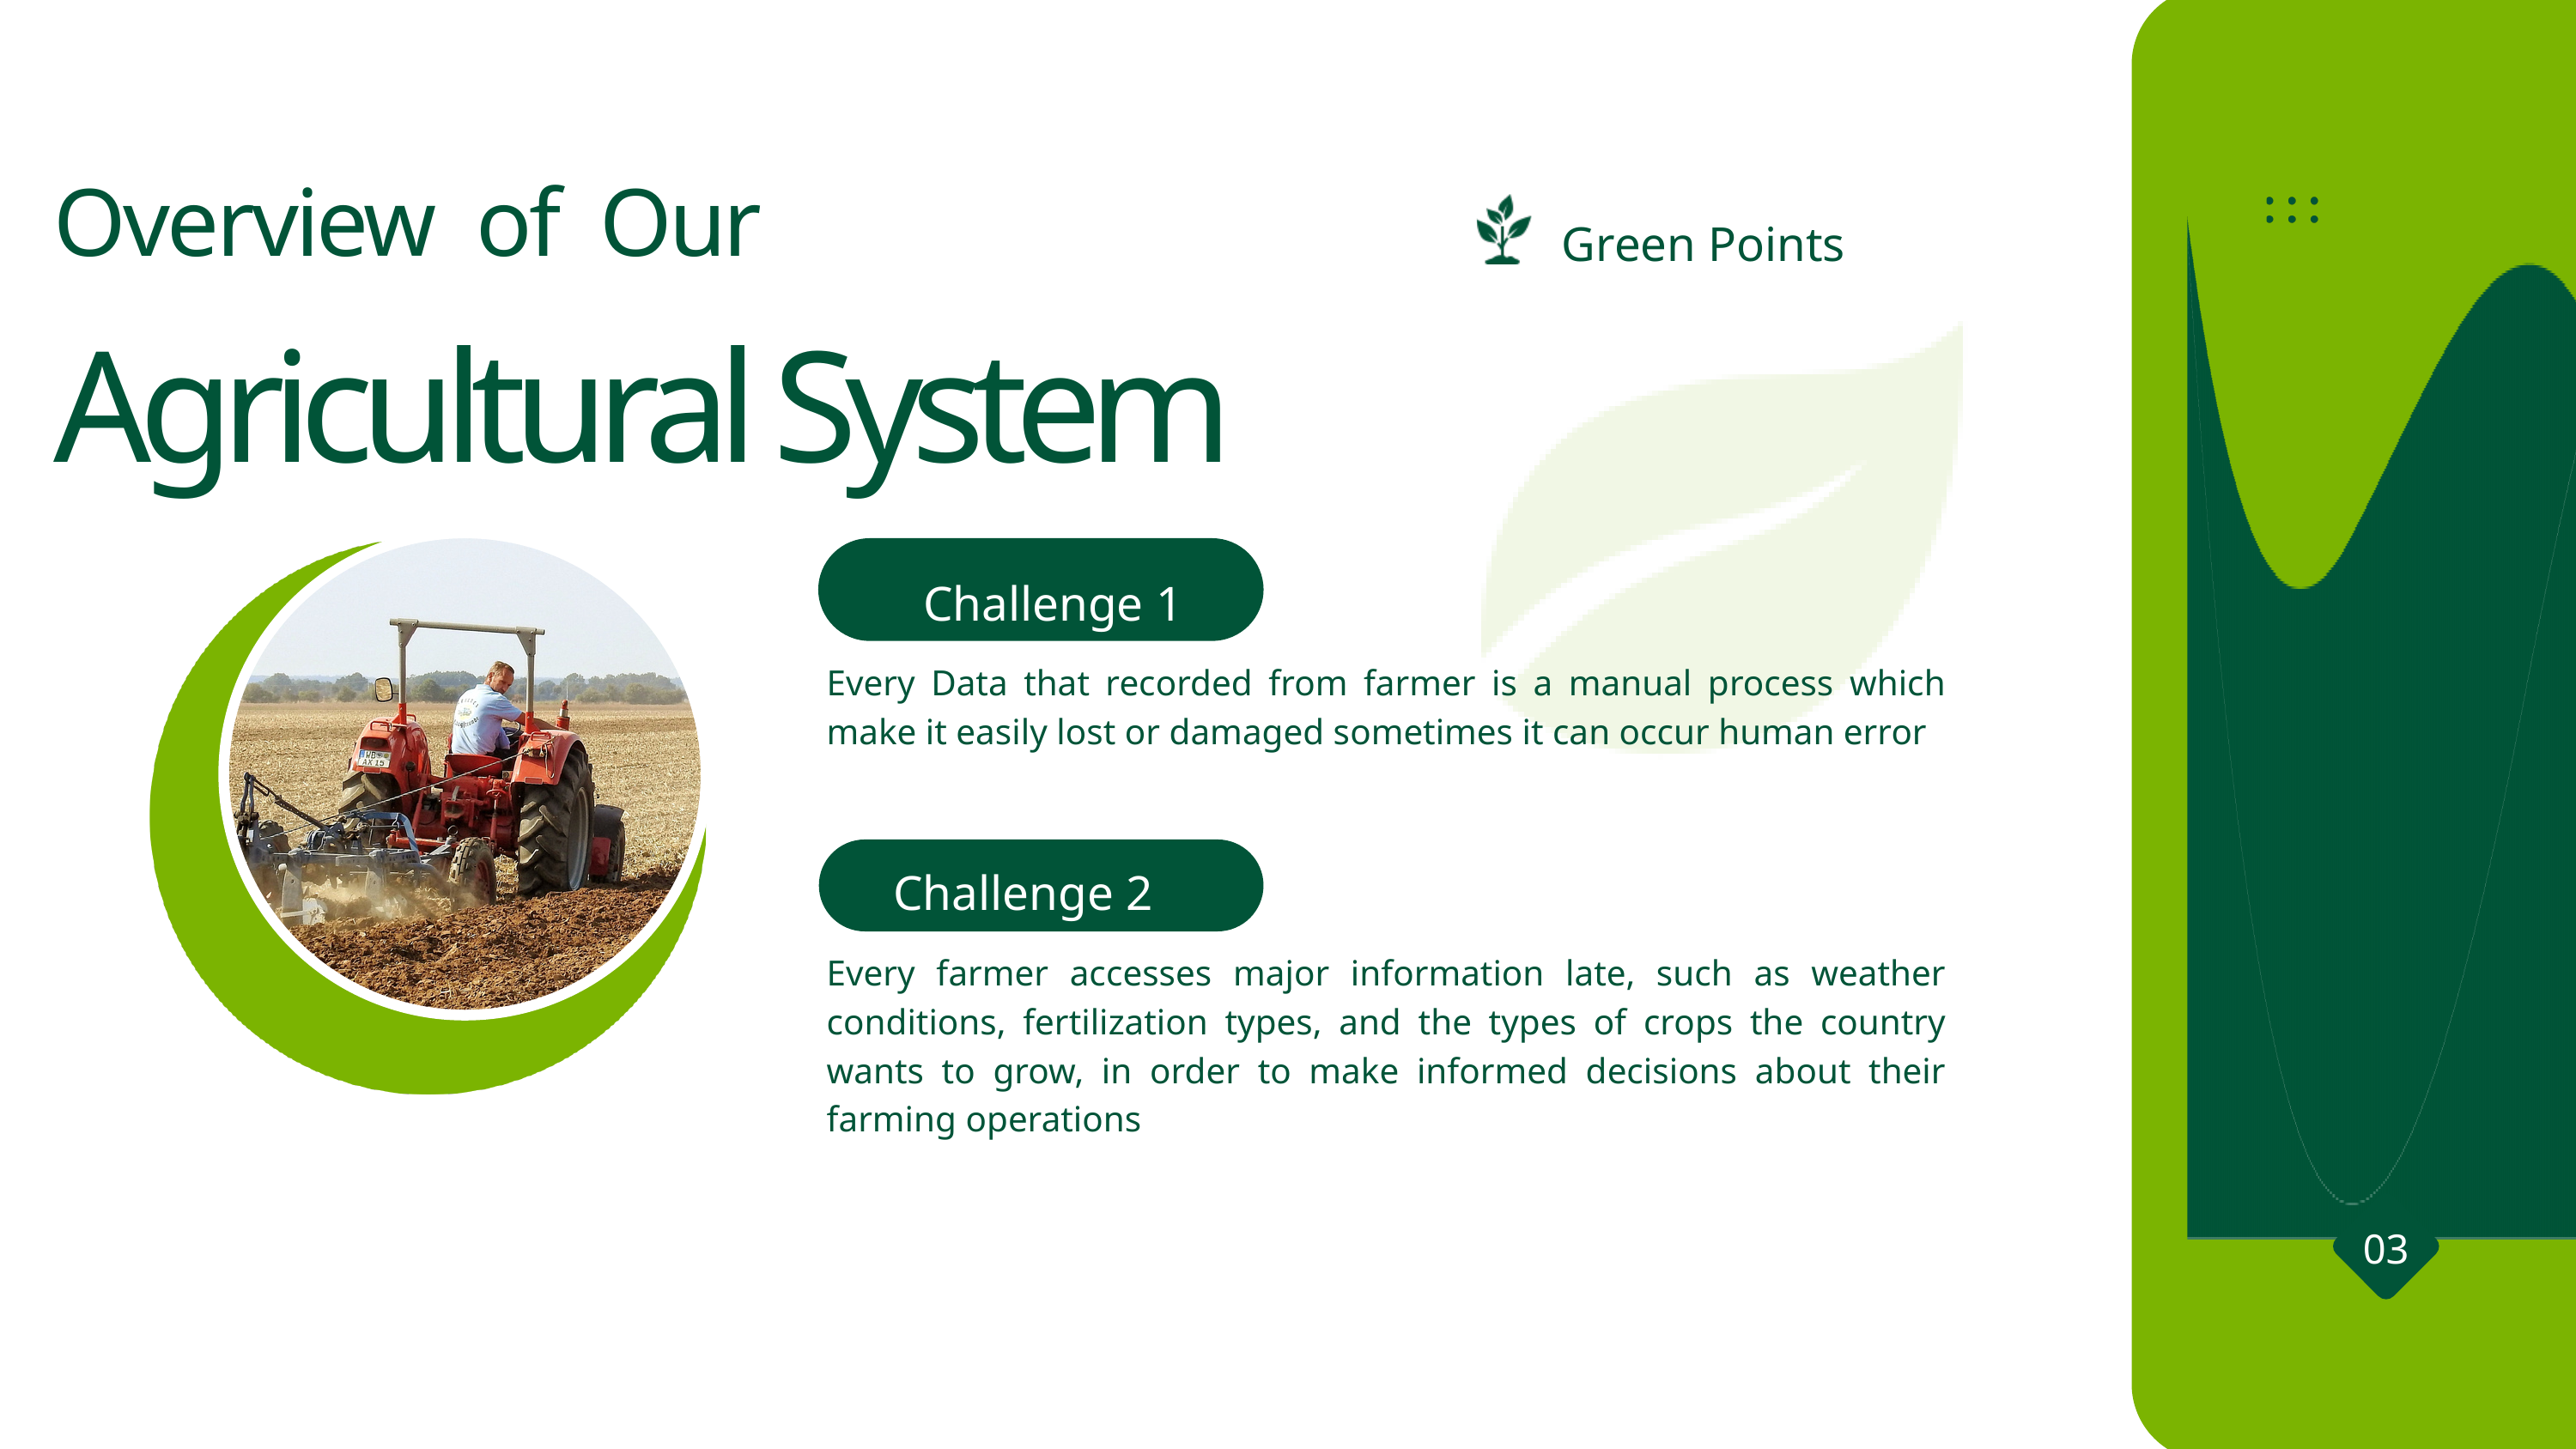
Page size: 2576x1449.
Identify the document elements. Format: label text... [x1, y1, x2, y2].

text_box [818, 839, 1264, 932]
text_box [817, 537, 1264, 641]
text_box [2328, 1188, 2444, 1304]
text_box Every farmer accesses major information late, such as weather conditions, fertilization types, and the types of crops the country wants to grow, in order to make informed decisions about their farming operations [826, 944, 1947, 1139]
text_box Green Points [1561, 205, 2032, 271]
text_box Overview of Our [53, 144, 1022, 275]
text_box [1476, 194, 1532, 264]
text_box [2131, 0, 2576, 1449]
text_box [1476, 321, 1974, 824]
text_box [149, 537, 707, 1094]
text_box Every Data that recorded from farmer is a manual process which make it easily lost or damaged sometimes it can occur human error [826, 654, 1947, 752]
text_box Agricultural System [53, 278, 1485, 494]
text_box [223, 532, 707, 1016]
